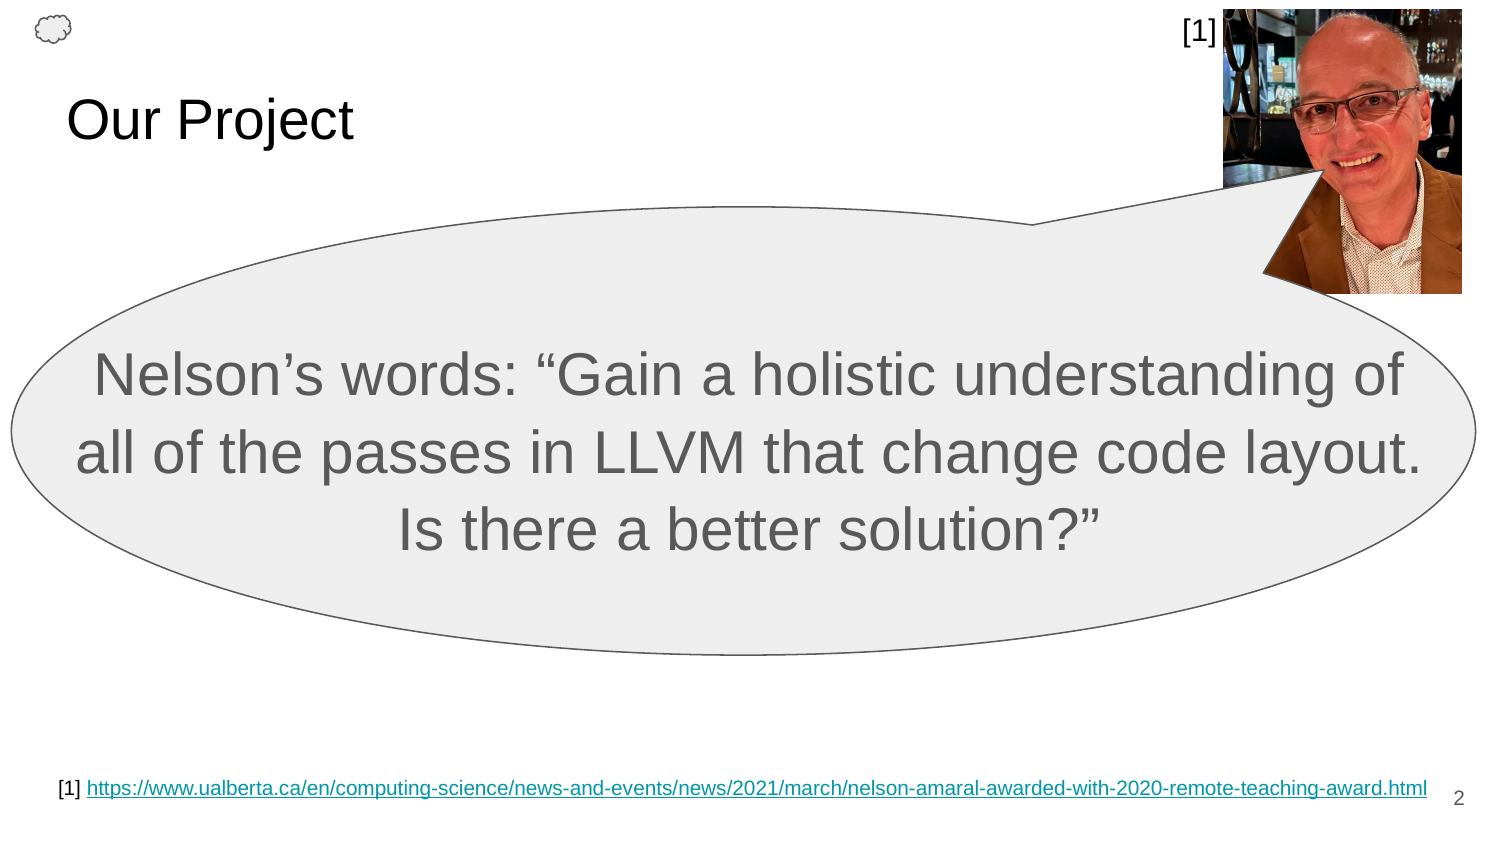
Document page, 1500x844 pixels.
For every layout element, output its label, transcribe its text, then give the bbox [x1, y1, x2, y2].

slide_number ‹#› [1389, 764, 1480, 830]
text_box [1] https://www.ualberta.ca/en/computing-science/news-and-events/news/2021/march/nelson-amaral-awarded-with-2020-remote-teaching-award.html [0, 759, 1500, 831]
title Our Project [51, 72, 1218, 167]
list Nelson’s words: “Gain a holistic understanding of all of the passes in LLVM that change code layout. Is there a better solution?” [51, 189, 1449, 759]
text_box [11, 358, 51, 504]
text_box [1449, 371, 1476, 491]
picture [1223, 9, 1463, 295]
text_box [1] [1167, 0, 1282, 87]
text_box [35, 15, 71, 44]
